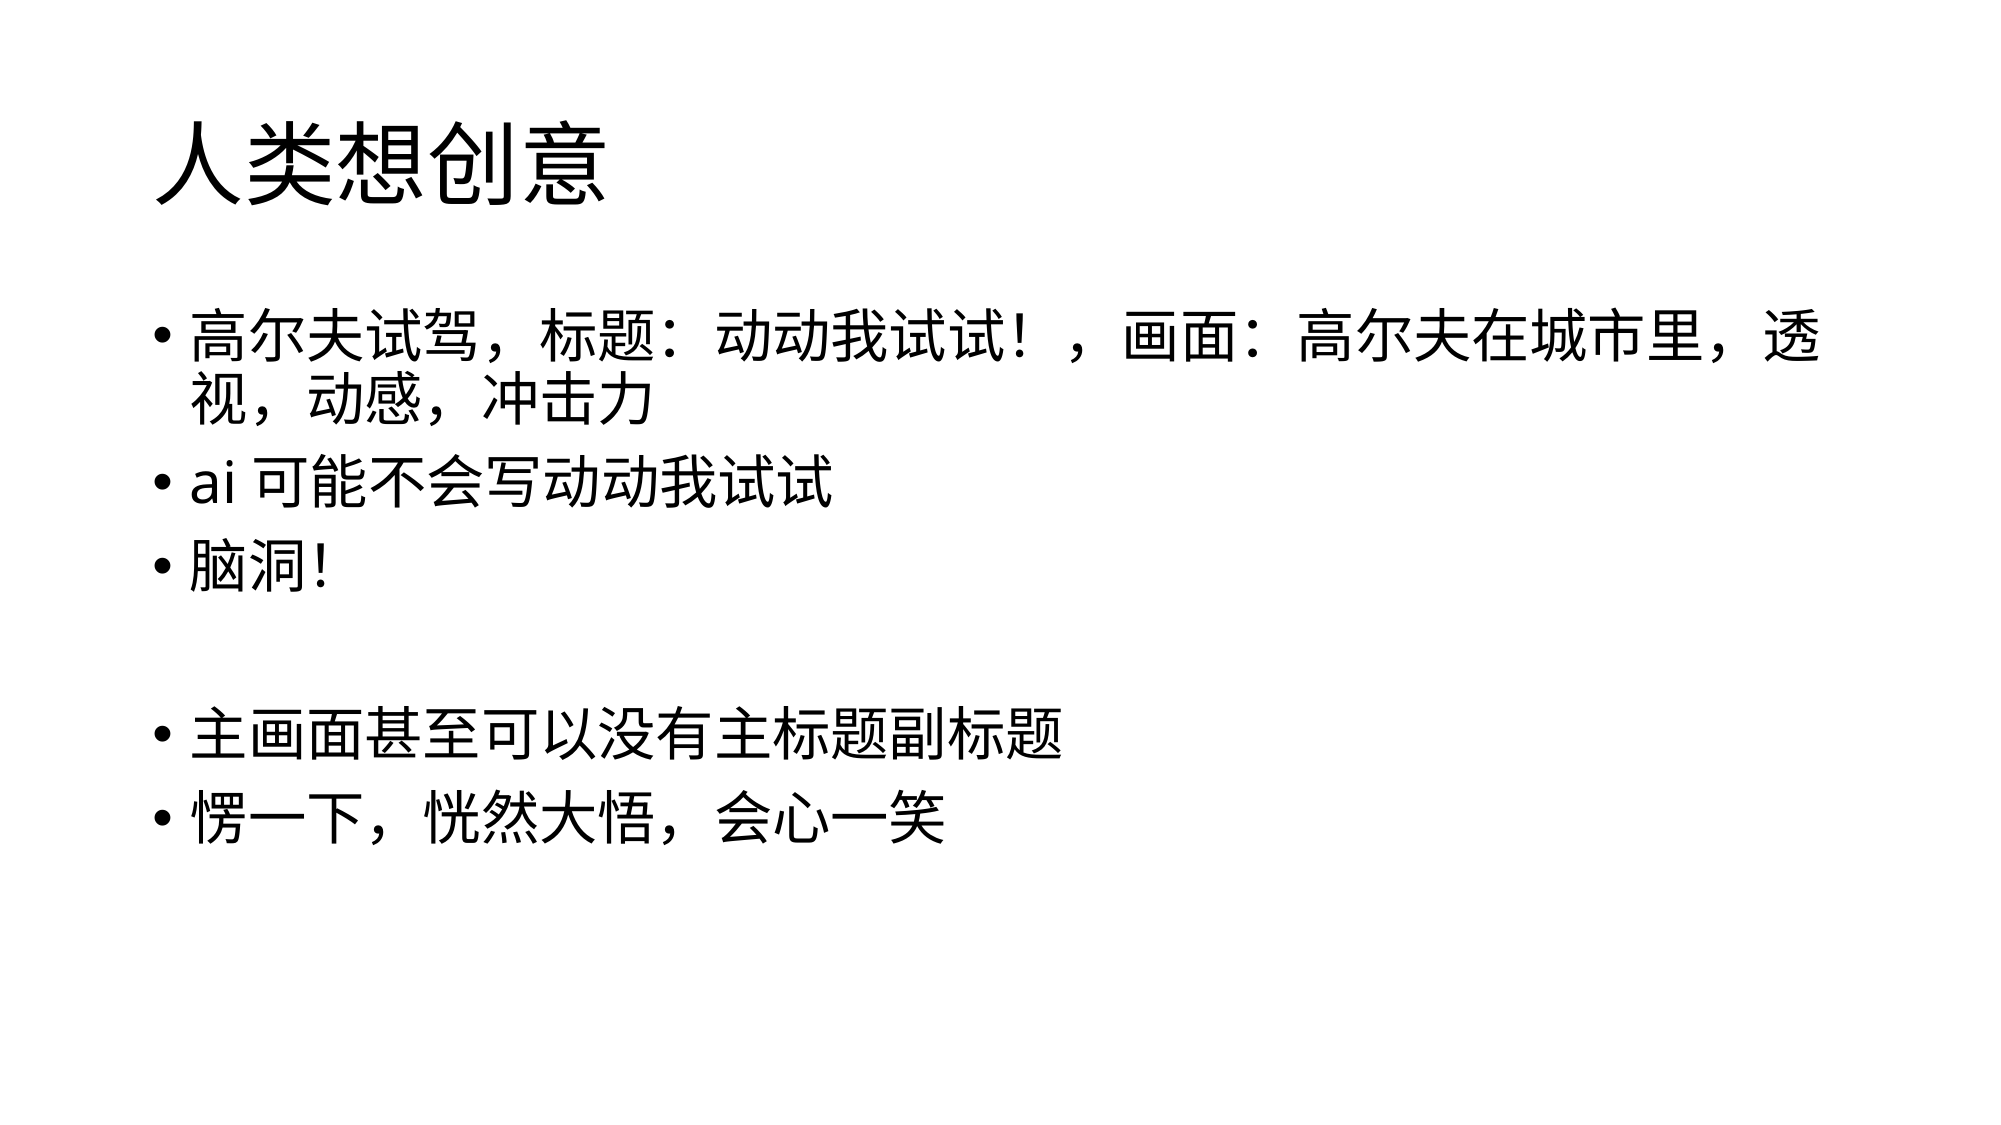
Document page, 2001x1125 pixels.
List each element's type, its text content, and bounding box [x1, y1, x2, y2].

title 人类想创意 [137, 59, 1863, 278]
list 高尔夫试驾，标题：动动我试试！，画面：高尔夫在城市里，透视，动感，冲击力 ai可能不会写动动我试试 脑洞！ 主画面甚至可以没有主标题副标题 愣一下，恍然大悟，会心一笑 [137, 299, 1863, 1014]
